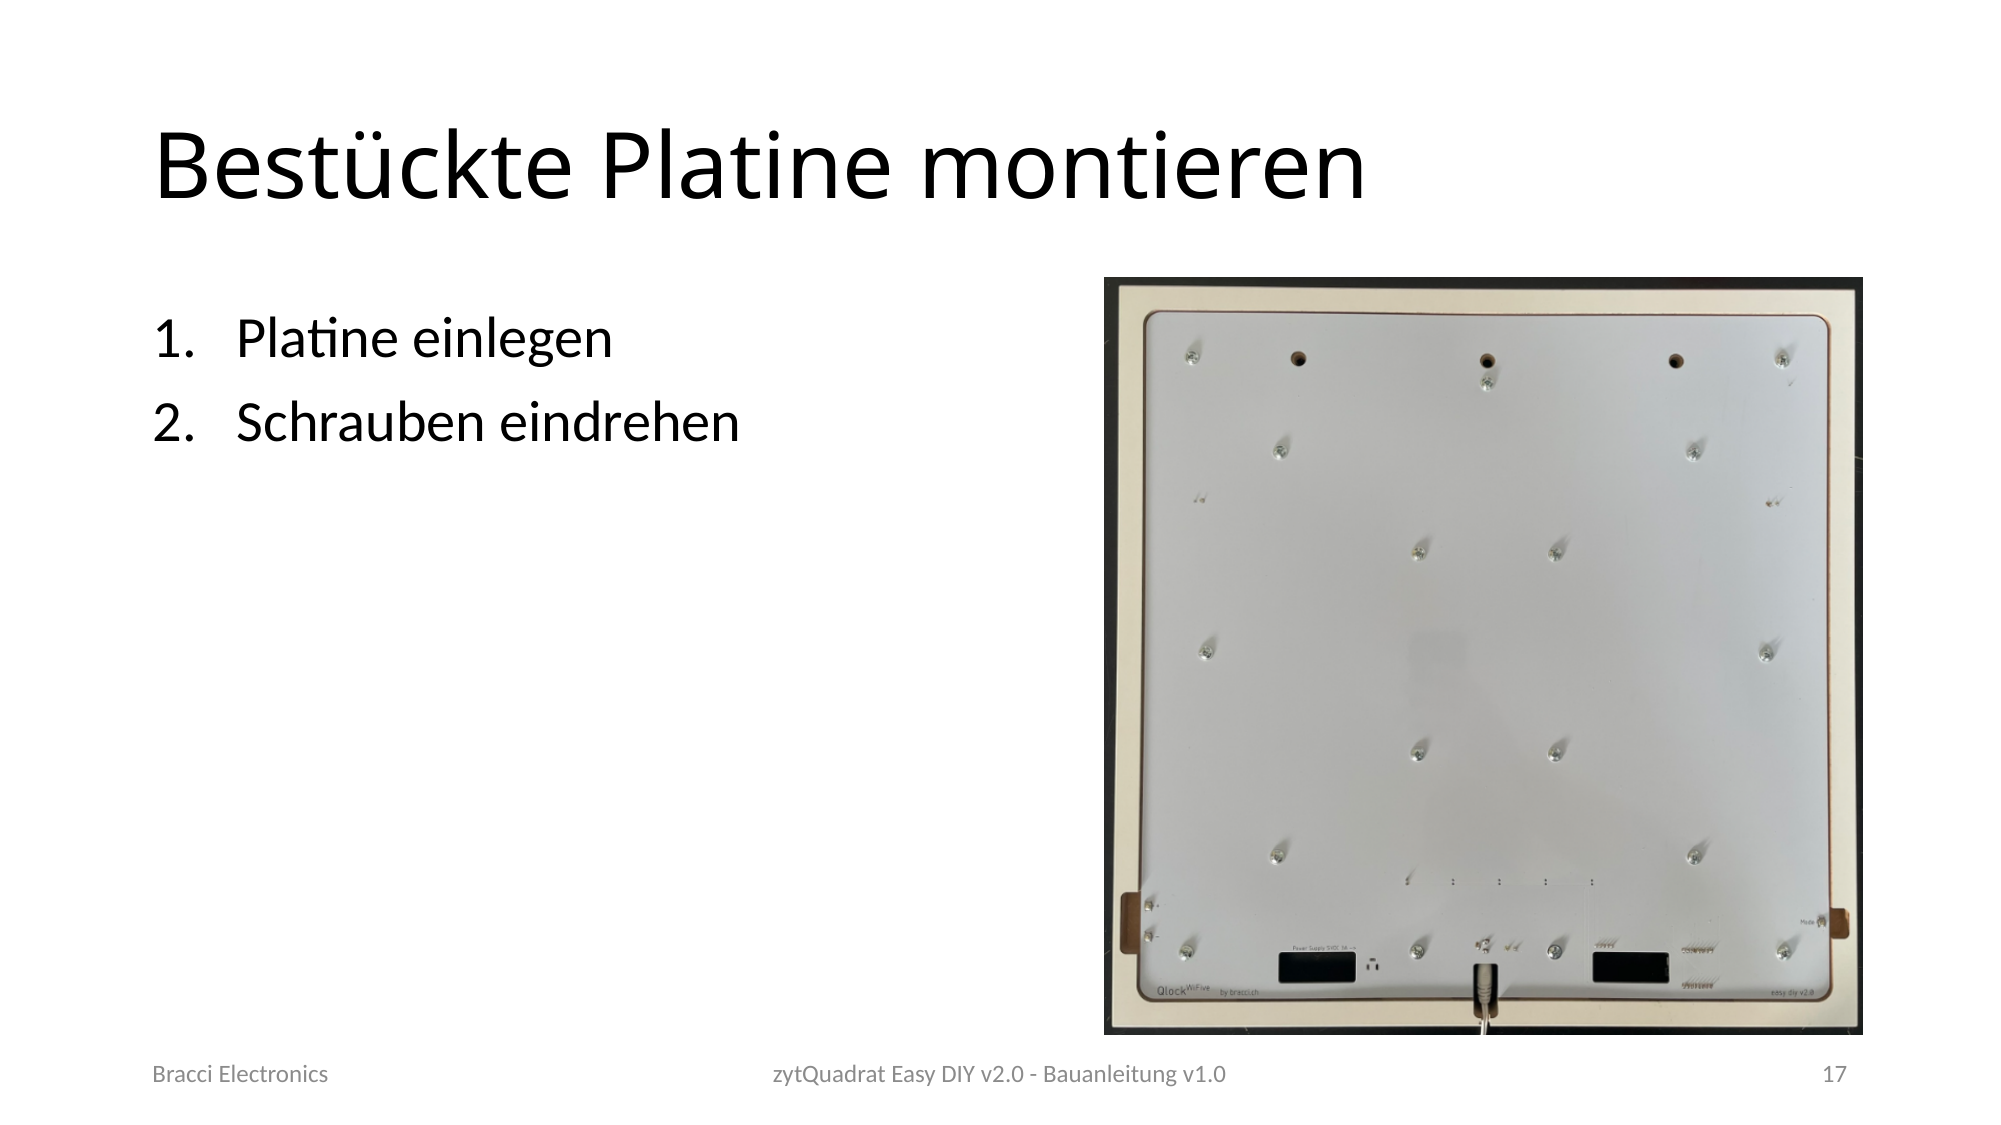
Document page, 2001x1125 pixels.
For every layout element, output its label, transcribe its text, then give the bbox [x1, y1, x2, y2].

footer zytQuadrat Easy DIY v2.0 - Bauanleitung v1.0 [662, 1042, 1338, 1103]
slide_number 17 [1412, 1042, 1863, 1103]
slide_number Bracci Electronics [137, 1042, 588, 1103]
picture [1104, 277, 1863, 1035]
title Bestückte Platine montieren [137, 59, 1863, 278]
list Platine einlegen Schrauben eindrehen [137, 299, 1104, 1014]
